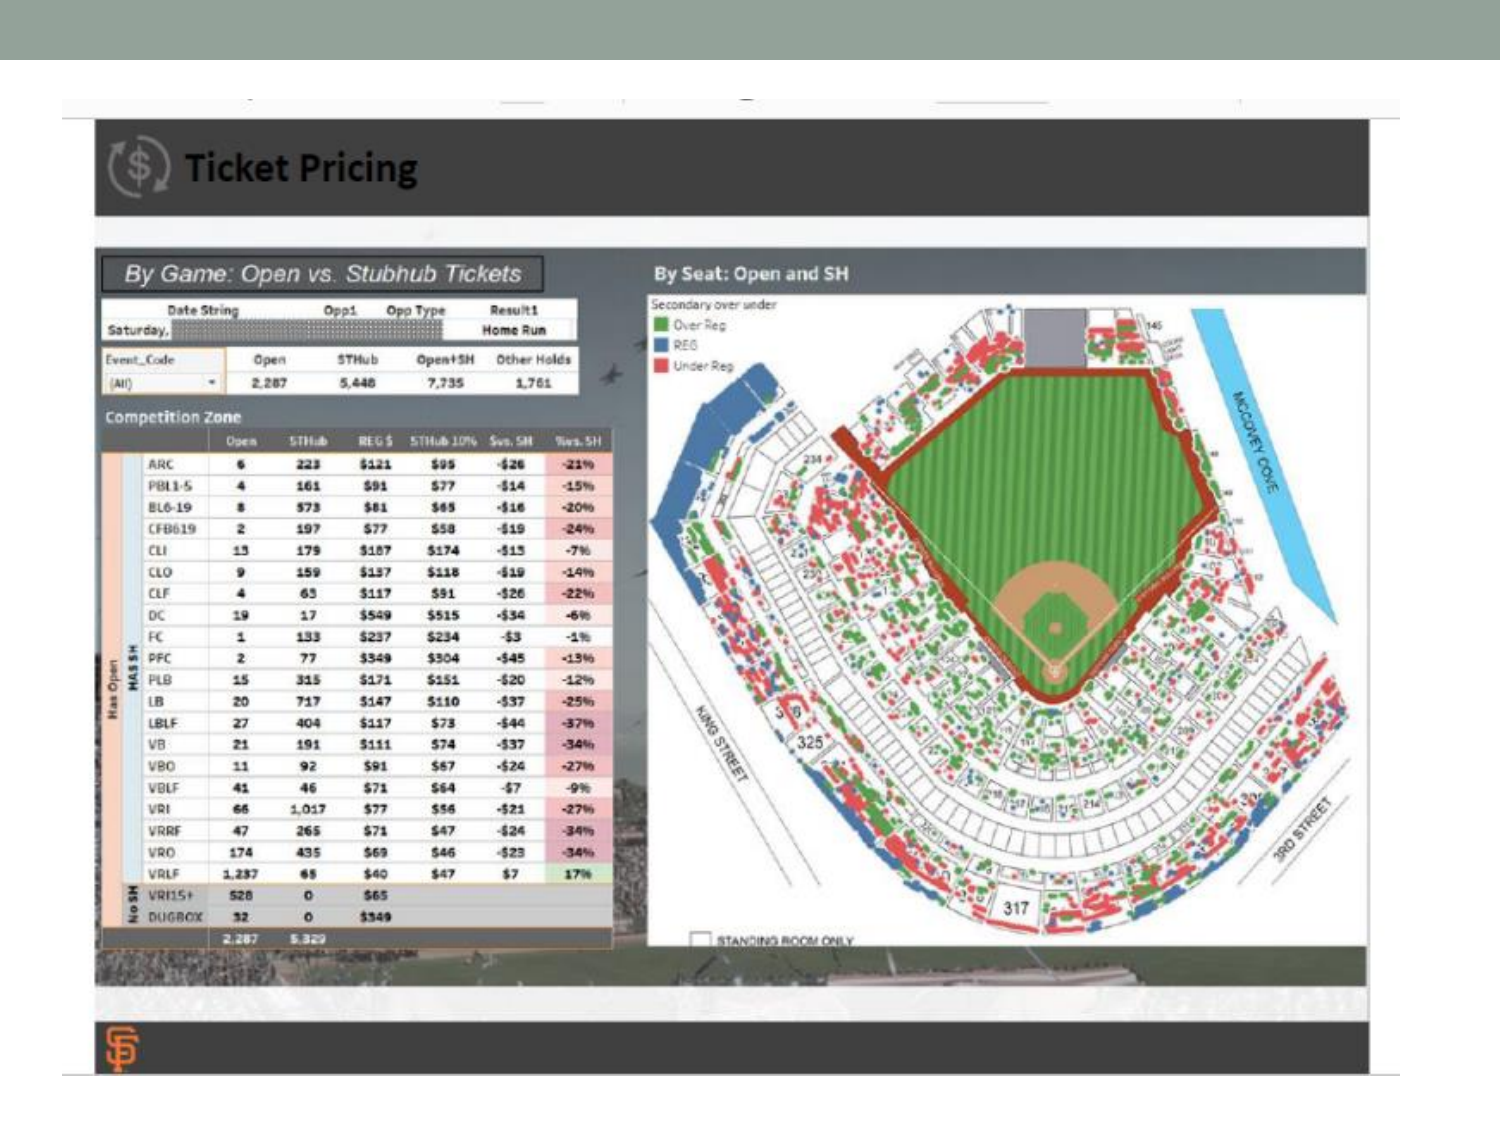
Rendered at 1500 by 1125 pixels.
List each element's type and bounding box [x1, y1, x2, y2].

picture [62, 99, 1401, 1076]
